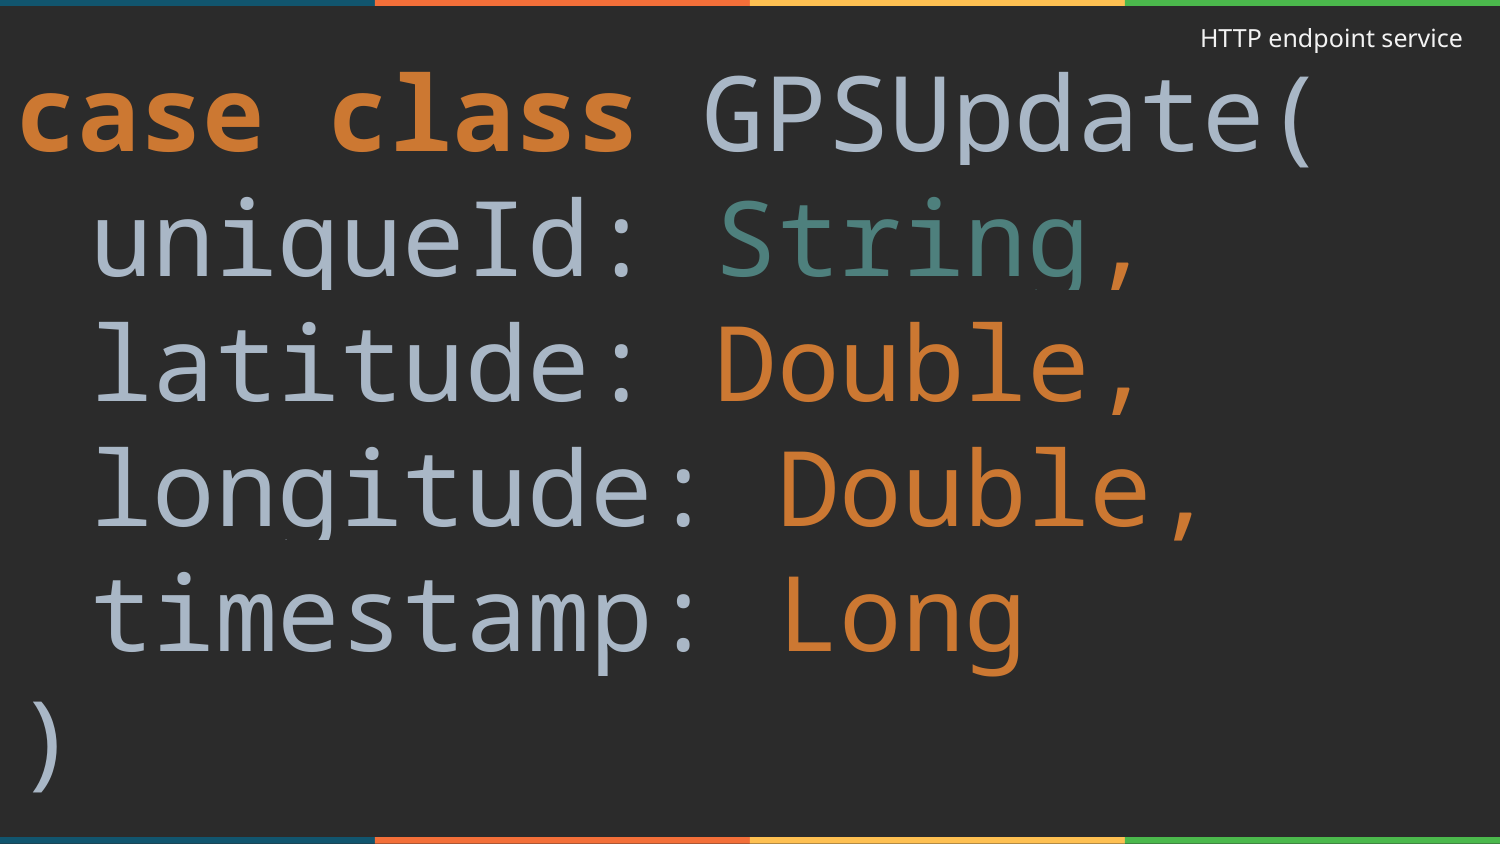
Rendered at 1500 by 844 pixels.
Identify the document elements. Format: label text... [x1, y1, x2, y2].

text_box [0, 836, 1500, 844]
text_box case class GPSUpdate( uniqueId: String, latitude: Double, longitude: Double, timestamp: Long ) [0, 12, 1500, 836]
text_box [0, 0, 1500, 7]
text_box HTTP endpoint service [21, 14, 1479, 107]
